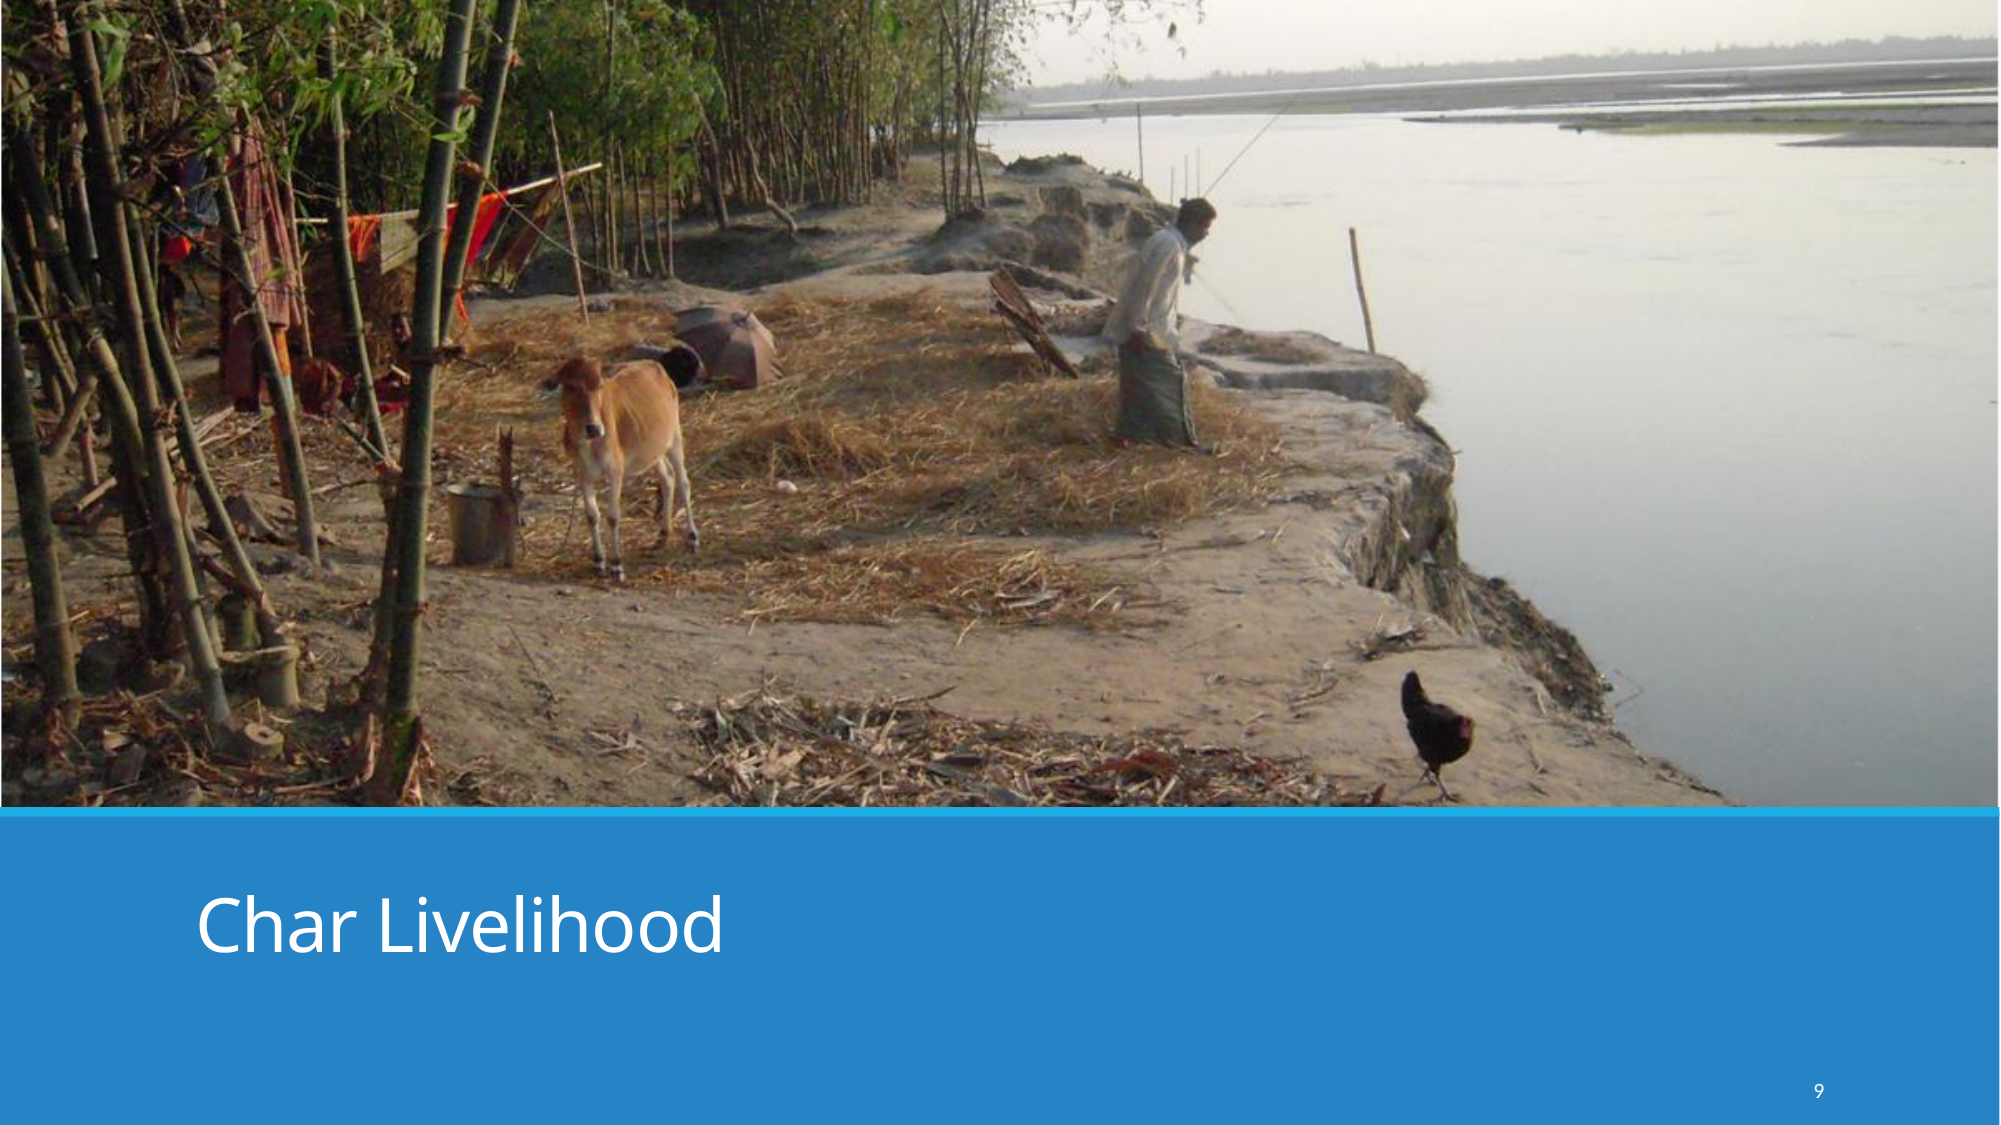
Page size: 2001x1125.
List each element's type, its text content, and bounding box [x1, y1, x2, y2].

picture [0, 0, 2000, 807]
slide_number 9 [1624, 1059, 1840, 1120]
title Char Livelihood [180, 832, 1839, 968]
